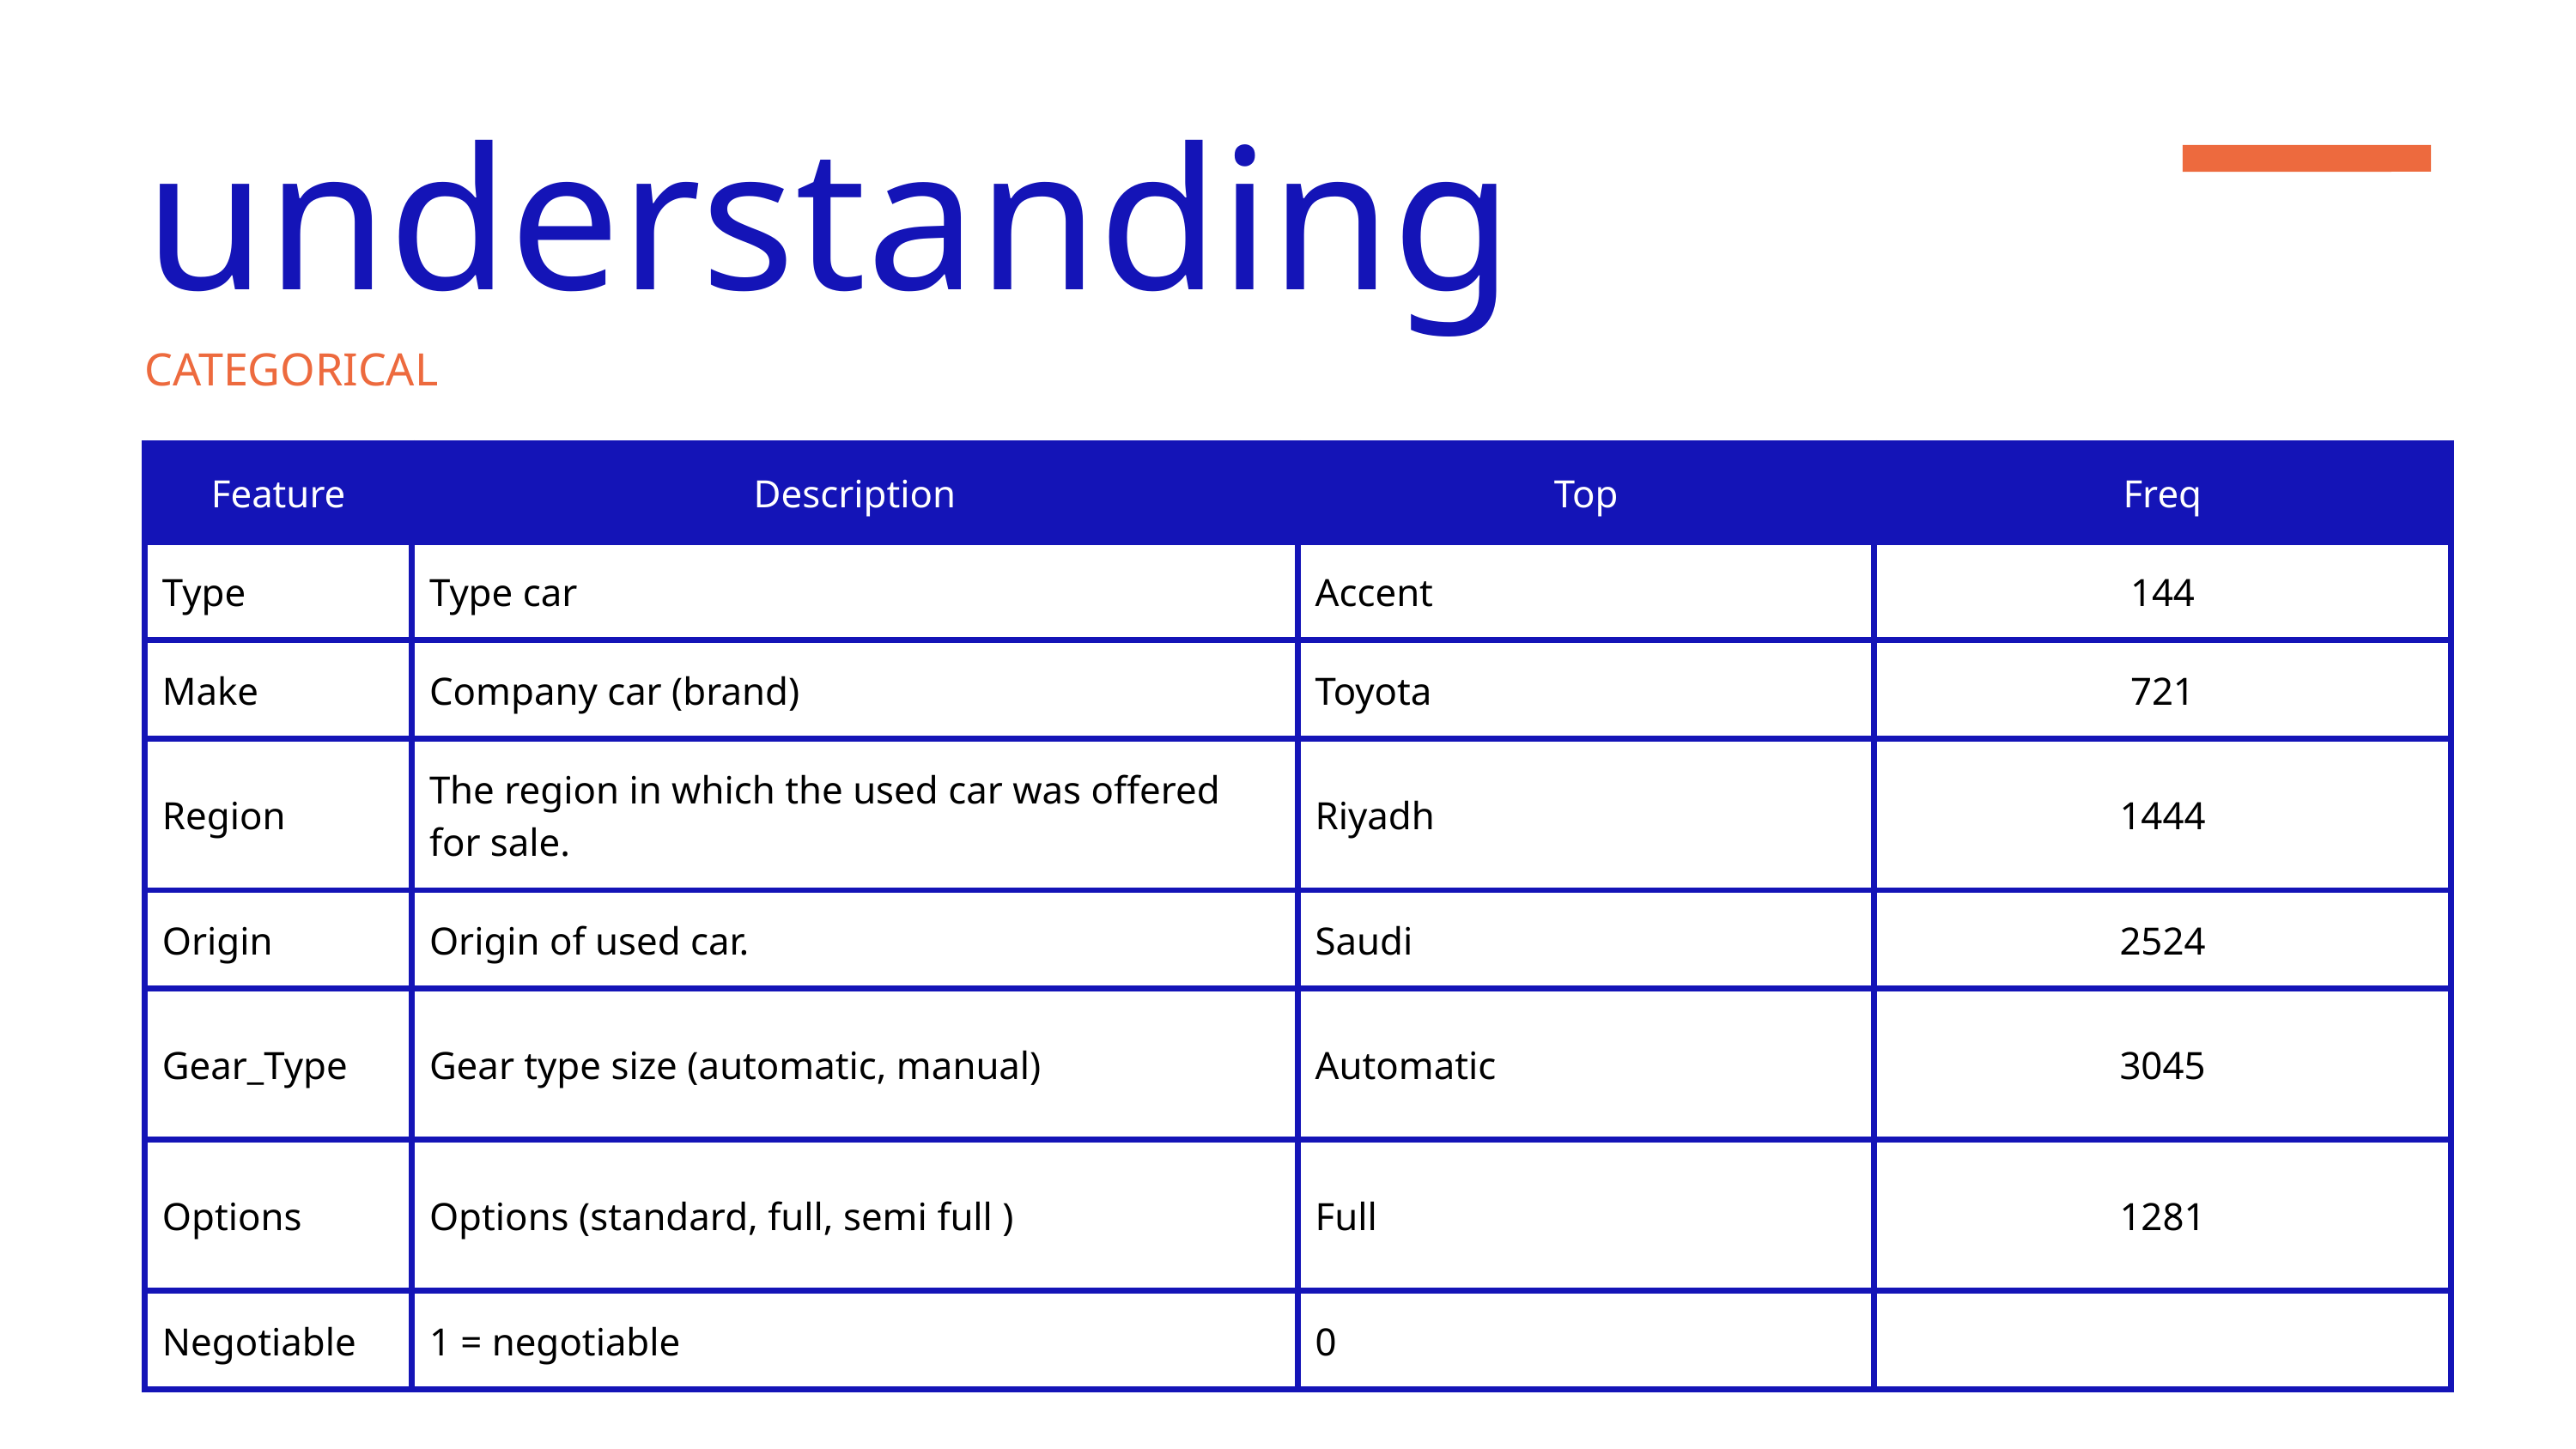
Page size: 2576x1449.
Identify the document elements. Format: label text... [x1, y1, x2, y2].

table_cell Type car [415, 545, 1295, 637]
table_cell 3045 [1877, 991, 2448, 1137]
table_cell Full [1301, 1143, 1871, 1288]
table_cell Origin of used car. [415, 893, 1295, 985]
table_cell Saudi [1301, 893, 1871, 985]
table_cell 721 [1877, 643, 2448, 736]
table_cell Riyadh [1301, 742, 1871, 888]
table_cell Origin [148, 893, 409, 985]
table_cell The region in which the used car was offered for sale. [415, 742, 1295, 888]
table_header Top [1301, 446, 1871, 539]
table_header Feature [148, 446, 409, 539]
table_cell Negotiable [148, 1294, 409, 1386]
table_cell Make [148, 643, 409, 736]
table_header Freq [1877, 446, 2448, 539]
table_cell Accent [1301, 545, 1871, 637]
table_cell Company car (brand) [415, 643, 1295, 736]
text_box CATEGORICAL [144, 346, 460, 395]
table_cell Options [148, 1143, 409, 1288]
table_cell Gear type size (automatic, manual) [415, 991, 1295, 1137]
table_cell 1444 [1877, 742, 2448, 888]
table_cell 1 = negotiable [415, 1294, 1295, 1386]
table_cell Toyota [1301, 643, 1871, 736]
table_cell 1281 [1877, 1143, 2448, 1288]
table_header Description [415, 446, 1295, 539]
table_cell [1877, 1294, 2448, 1386]
text_box understanding [144, 154, 1540, 330]
table_cell 144 [1877, 545, 2448, 637]
table_cell Options (standard, full, semi full ) [415, 1143, 1295, 1288]
table_cell 2524 [1877, 893, 2448, 985]
table_cell Gear_Type [148, 991, 409, 1137]
table_cell Type [148, 545, 409, 637]
table_cell Region [148, 742, 409, 888]
table_cell 0 [1301, 1294, 1871, 1386]
table_cell Automatic [1301, 991, 1871, 1137]
